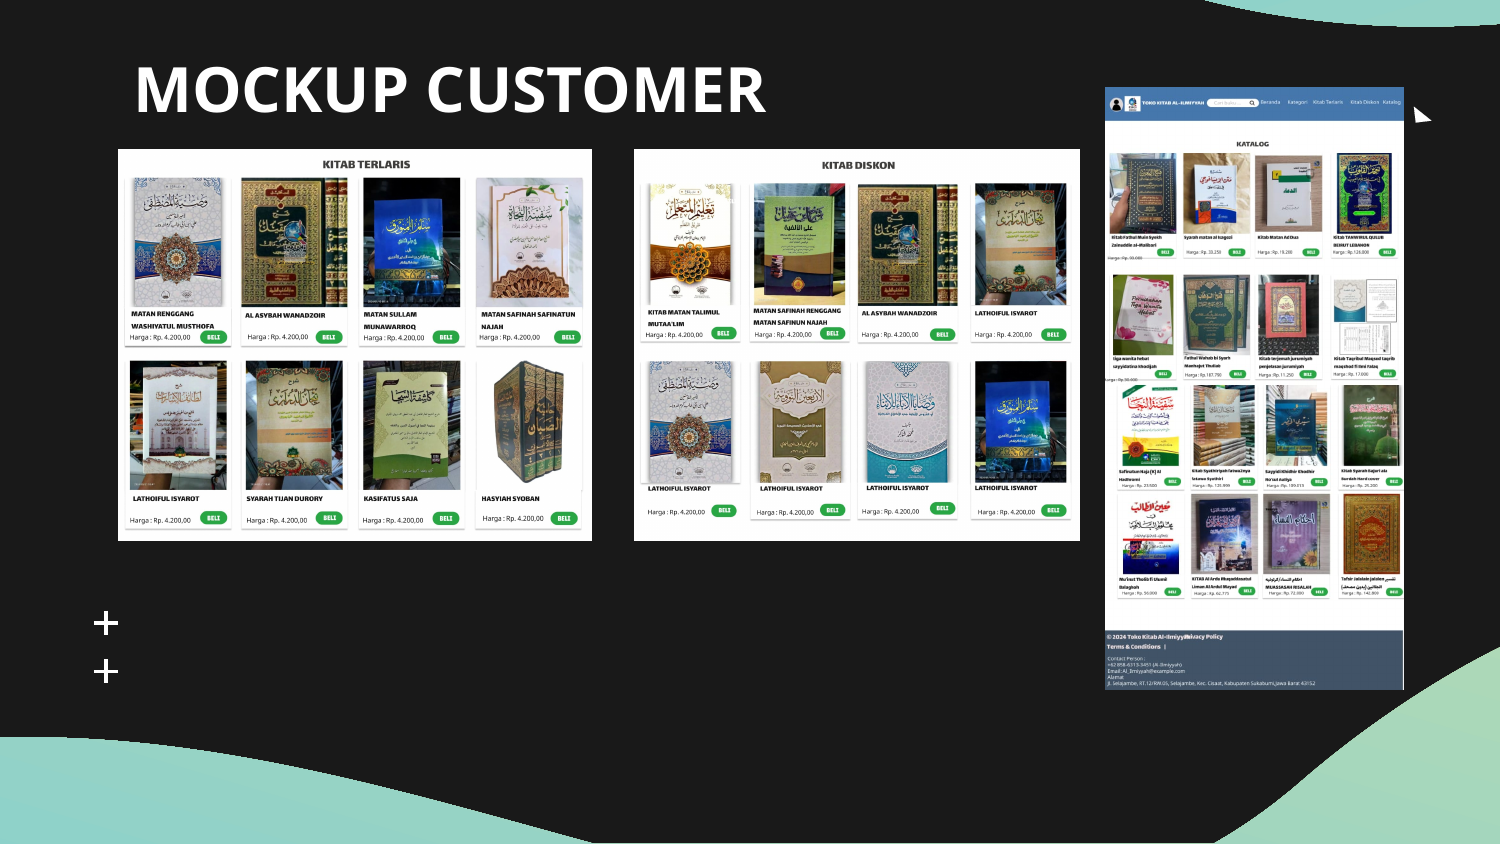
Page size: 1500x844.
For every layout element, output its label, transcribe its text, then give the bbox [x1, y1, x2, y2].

title MOCKUP CUSTOMER [118, 65, 1382, 184]
picture [117, 149, 592, 541]
picture [1105, 87, 1404, 690]
picture [634, 149, 1080, 541]
